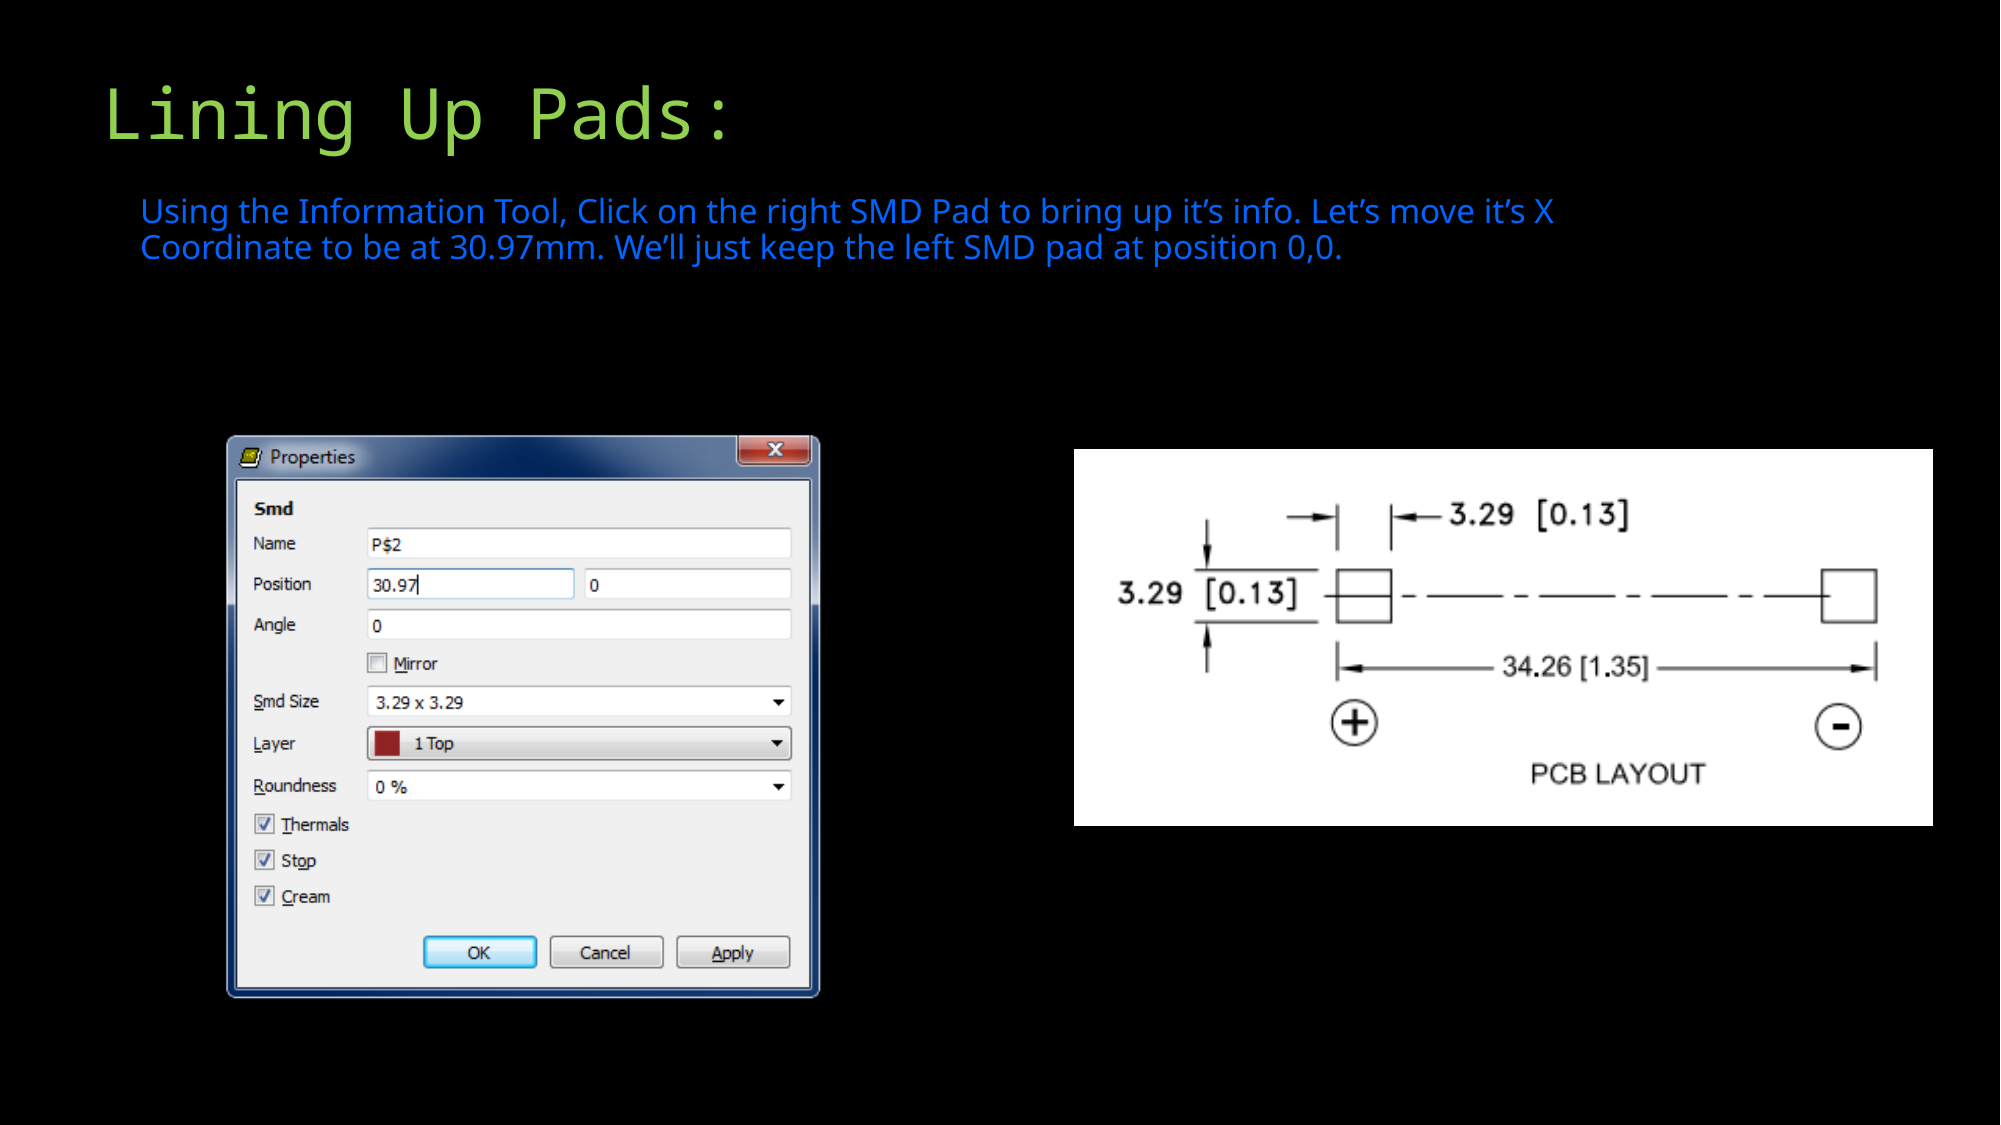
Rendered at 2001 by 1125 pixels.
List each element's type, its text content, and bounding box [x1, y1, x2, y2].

title Lining Up Pads: [87, 37, 1738, 163]
list Using the Information Tool, Click on the right SMD Pad to bring up it’s info. Let’s move it’s X Coordinate to be at 30.97mm. We’ll just keep the left SMD pad at position 0,0. [125, 187, 1750, 1000]
picture [224, 434, 822, 1000]
picture [1074, 449, 1933, 826]
